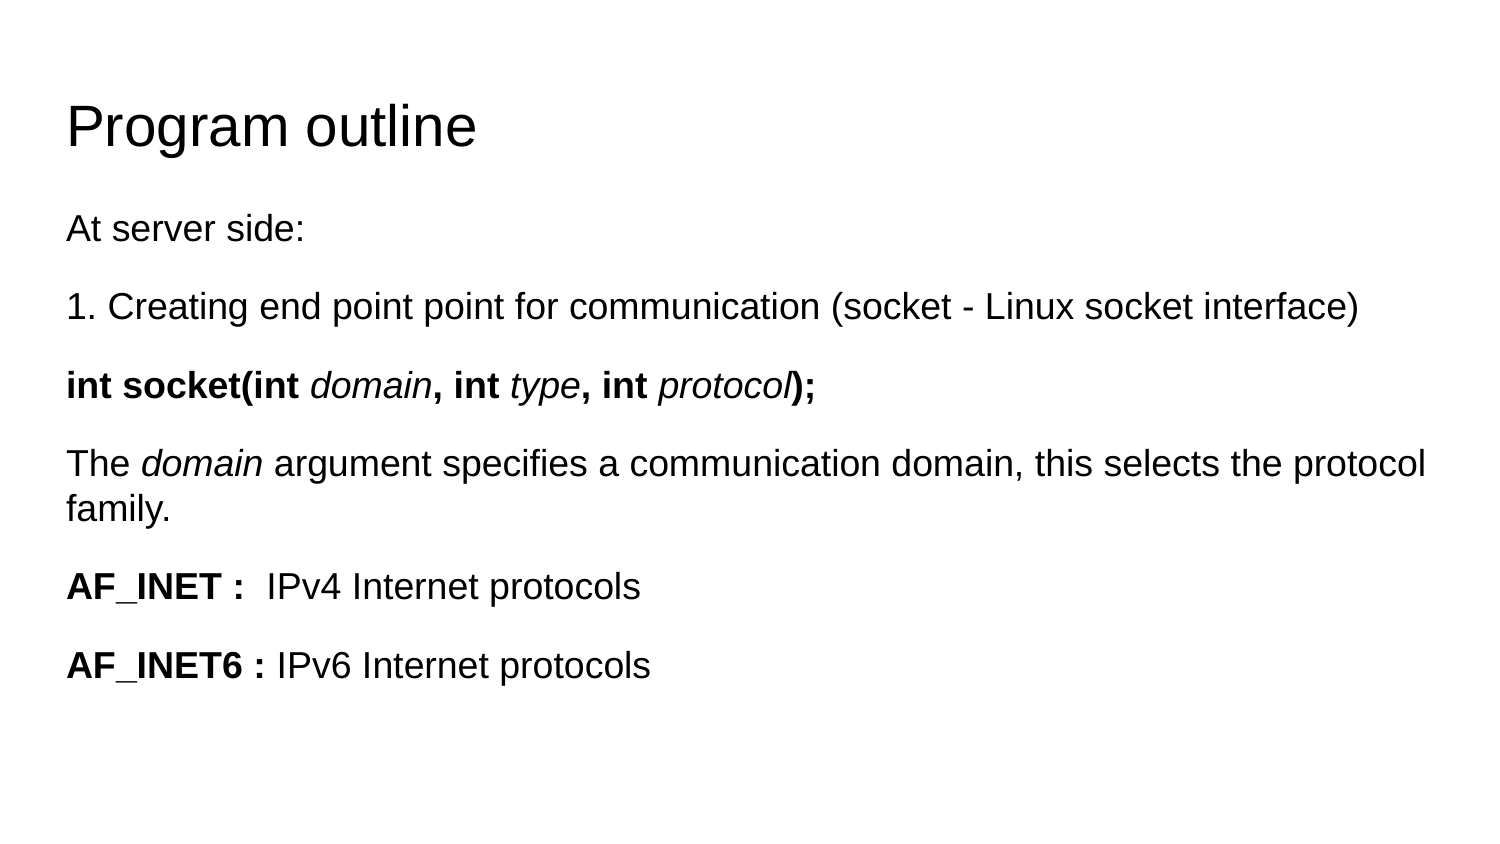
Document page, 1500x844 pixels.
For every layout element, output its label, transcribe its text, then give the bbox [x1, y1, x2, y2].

title Program outline [51, 72, 1449, 167]
list At server side: 1. Creating end point point for communication (socket - Linux socket interface) int socket(int domain, int type, int protocol); The domain argument specifies a communication domain, this selects the protocol family. AF_INET : IPv4 Internet protocols AF_INET6 : IPv6 Internet protocols [51, 189, 1449, 750]
